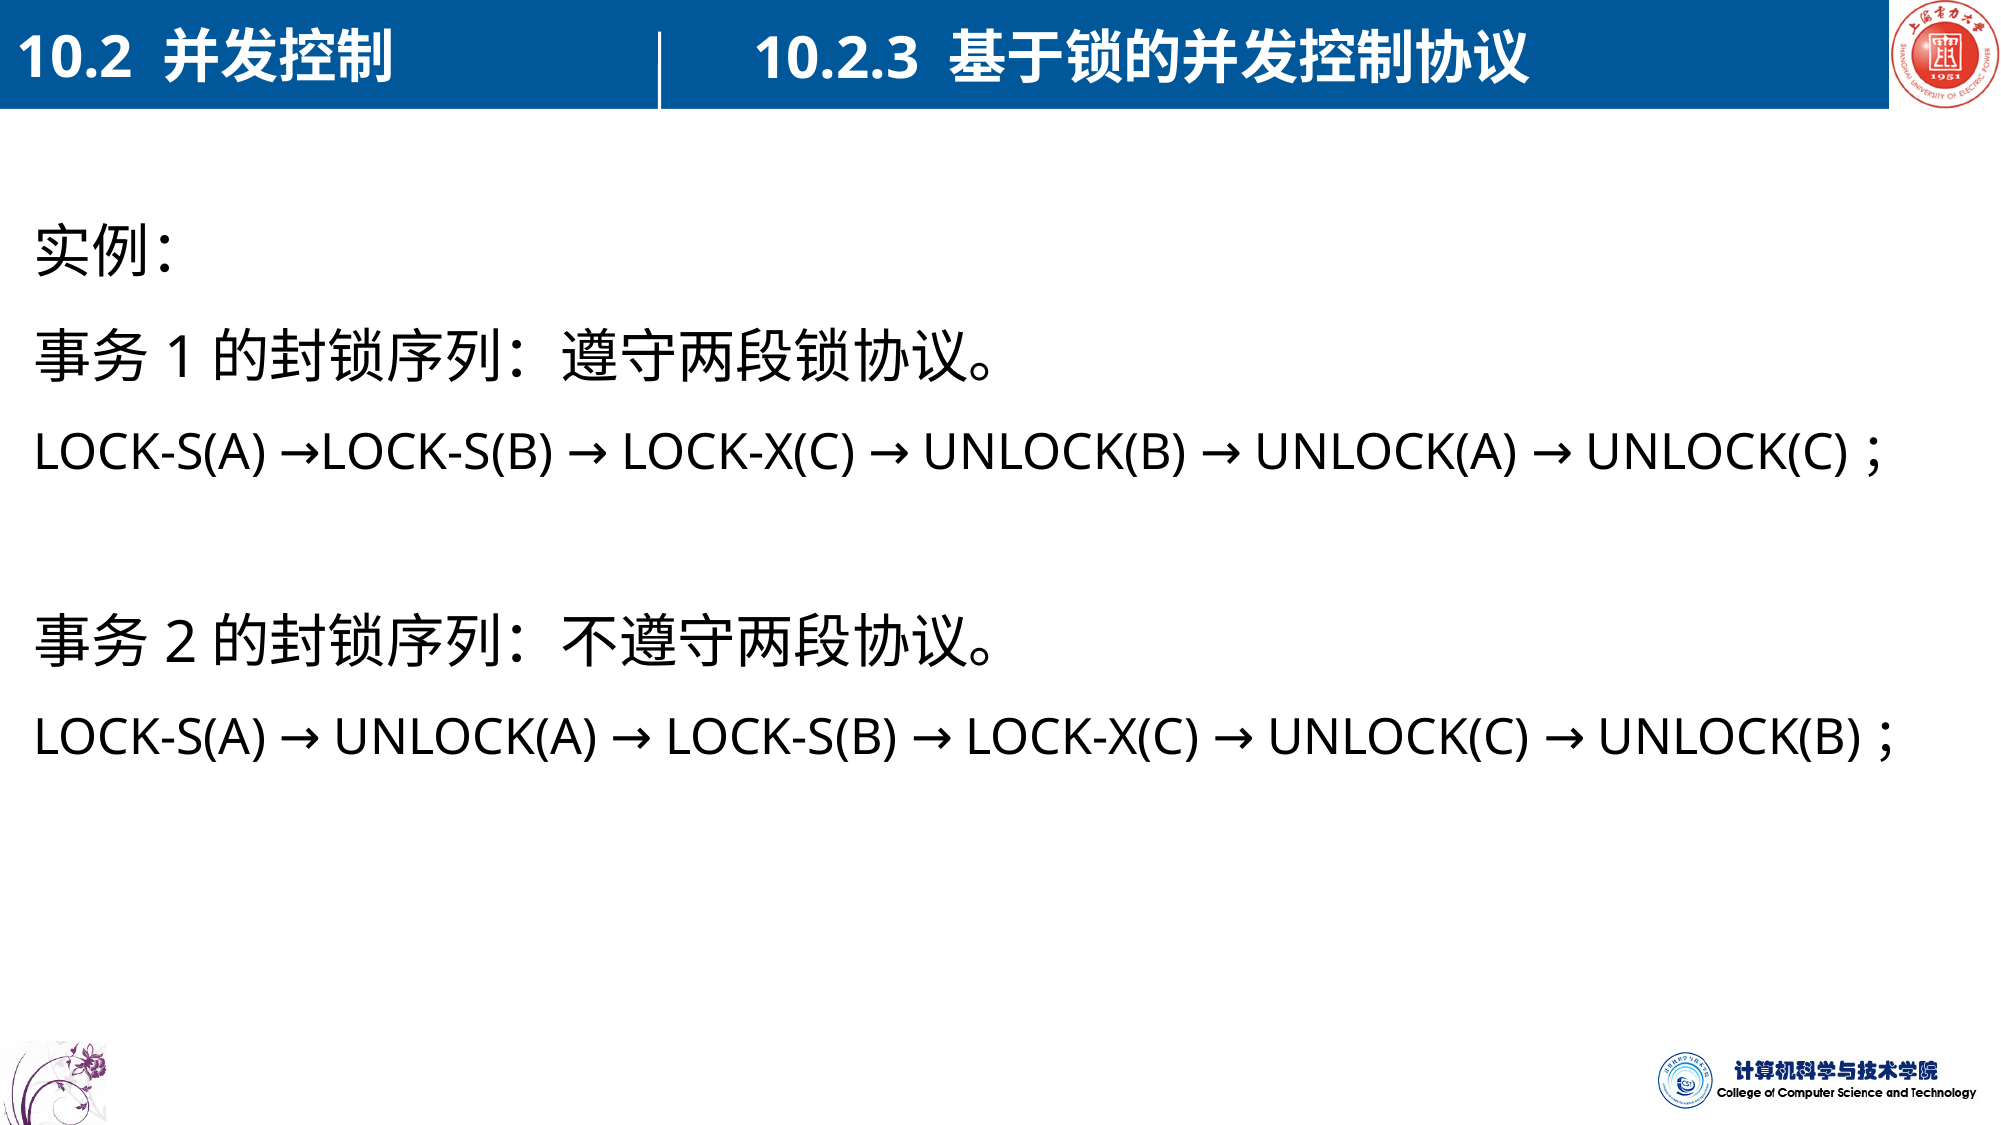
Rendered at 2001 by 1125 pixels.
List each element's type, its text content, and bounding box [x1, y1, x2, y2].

text_box 实例： 事务1的封锁序列：遵守两段锁协议。 LOCK-S(A) →LOCK-S(B) → LOCK-X(C) → UNLOCK(B) → UNLOCK(A) → UNLOCK(C)； 事务2的封锁序列：不遵守两段协议。 LOCK-S(A) → UNLOCK(A) → LOCK-S(B) → LOCK-X(C) → UNLOCK(C) → UNLOCK(B)； [19, 92, 1981, 1030]
text_box 10.2.3 基于锁的并发控制协议 [738, 13, 1853, 98]
picture [1, 1041, 107, 1125]
picture [1889, 0, 2000, 109]
text_box 10.2 并发控制 [2, 11, 714, 97]
picture [1658, 1049, 1982, 1110]
